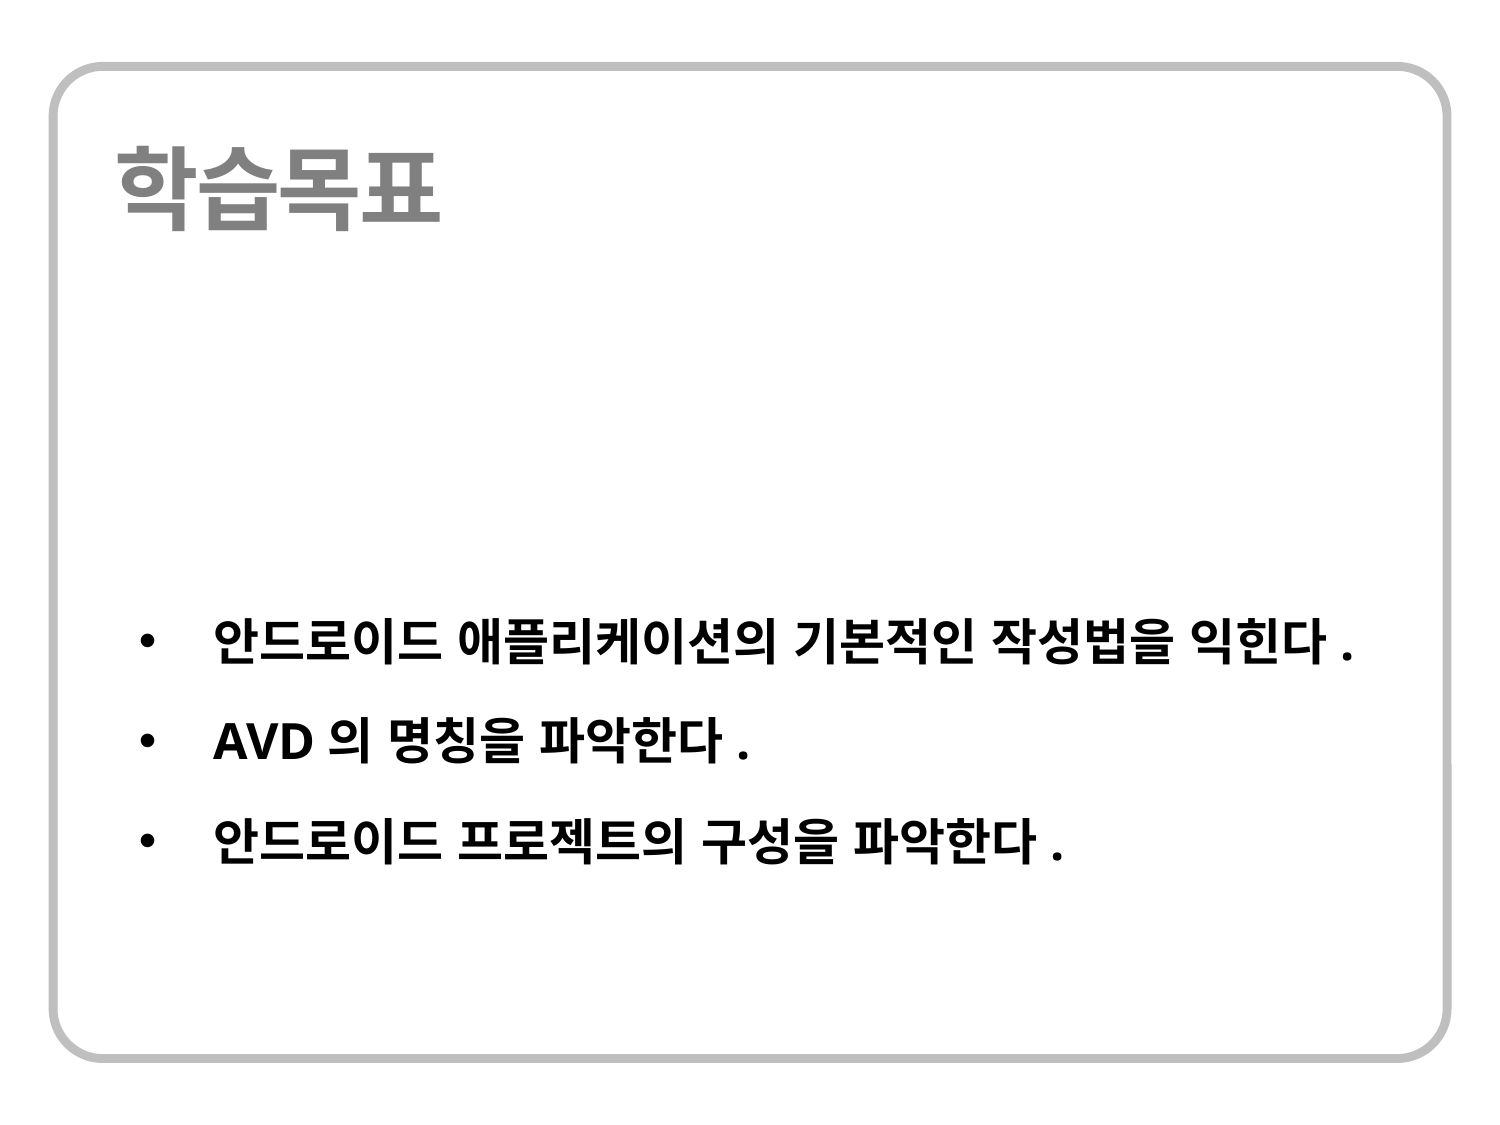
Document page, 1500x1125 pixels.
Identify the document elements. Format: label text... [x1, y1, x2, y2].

list 안드로이드 애플리케이션의 기본적인 작성법을 익힌다. AVD의 명칭을 파악한다. 안드로이드 프로젝트의 구성을 파악한다. [123, 302, 1418, 977]
